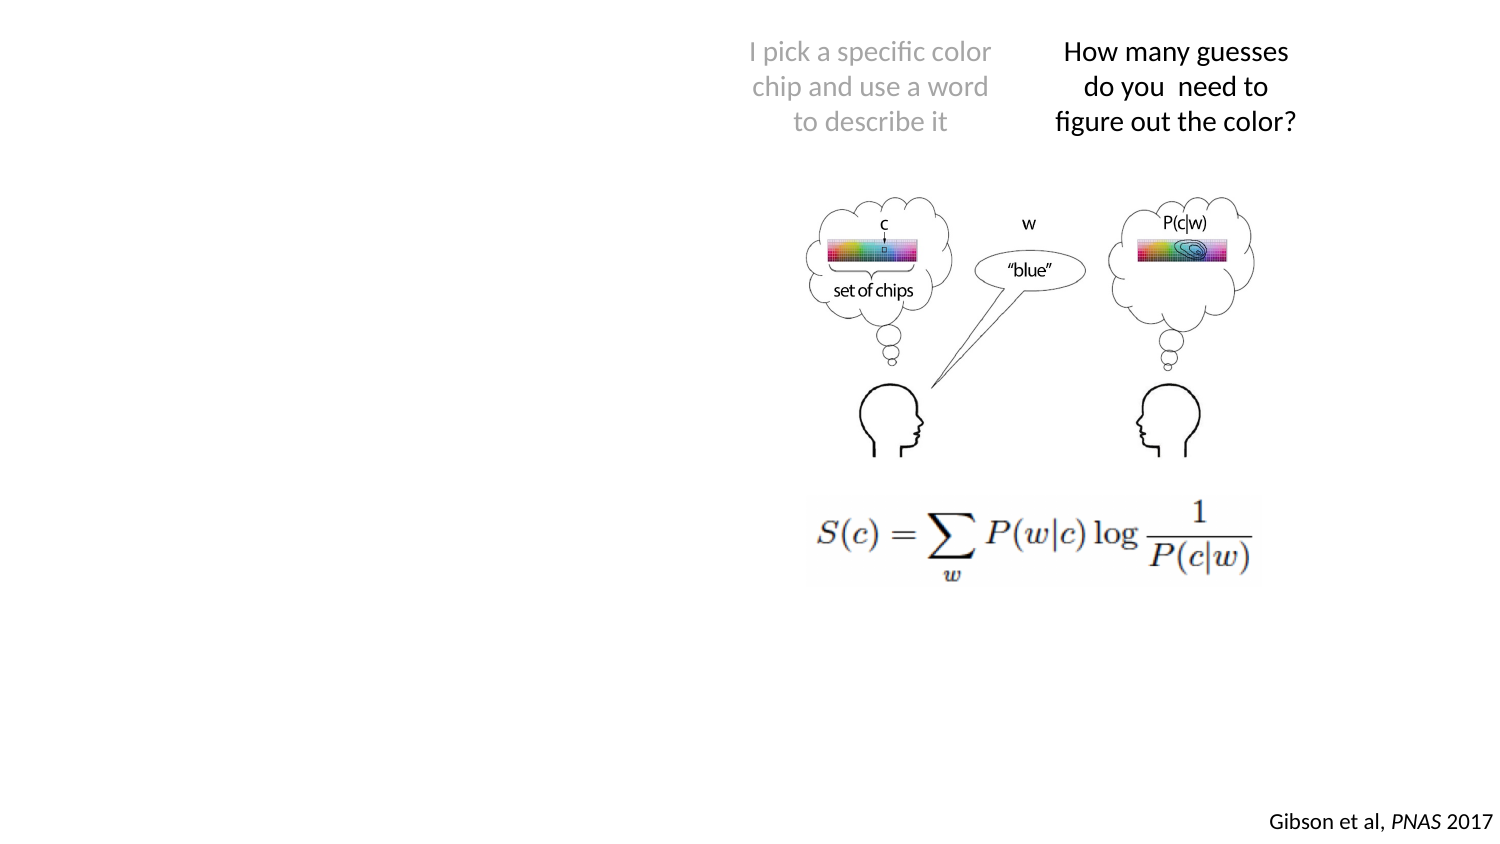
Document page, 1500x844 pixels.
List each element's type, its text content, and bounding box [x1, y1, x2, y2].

text_box Gibson et al, PNAS 2017 [1068, 808, 1494, 835]
picture [805, 495, 1262, 587]
picture [768, 172, 1280, 465]
text_box How many guesses do you need to figure out the color? [1040, 26, 1313, 144]
text_box I pick a specific color chip and use a word to describe it [734, 26, 1007, 143]
